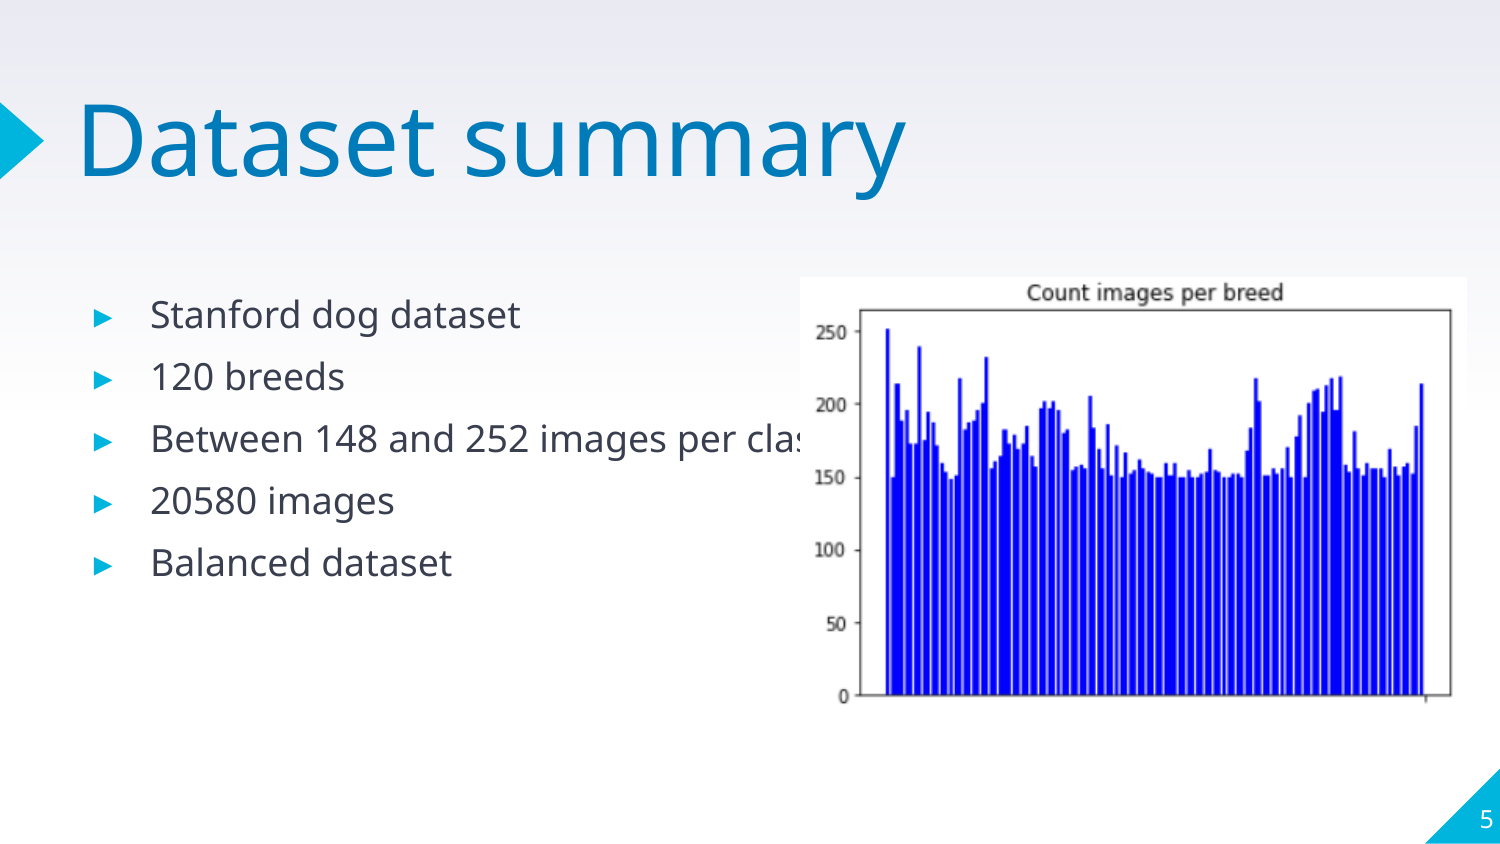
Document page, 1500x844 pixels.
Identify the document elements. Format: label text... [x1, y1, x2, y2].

title Dataset summary [75, 99, 1001, 229]
slide_number 5 [1418, 760, 1494, 838]
picture [800, 277, 1467, 713]
list Stanford dog dataset 120 breeds Between 148 and 252 images per class 20580 images Balanced dataset [75, 229, 1439, 761]
